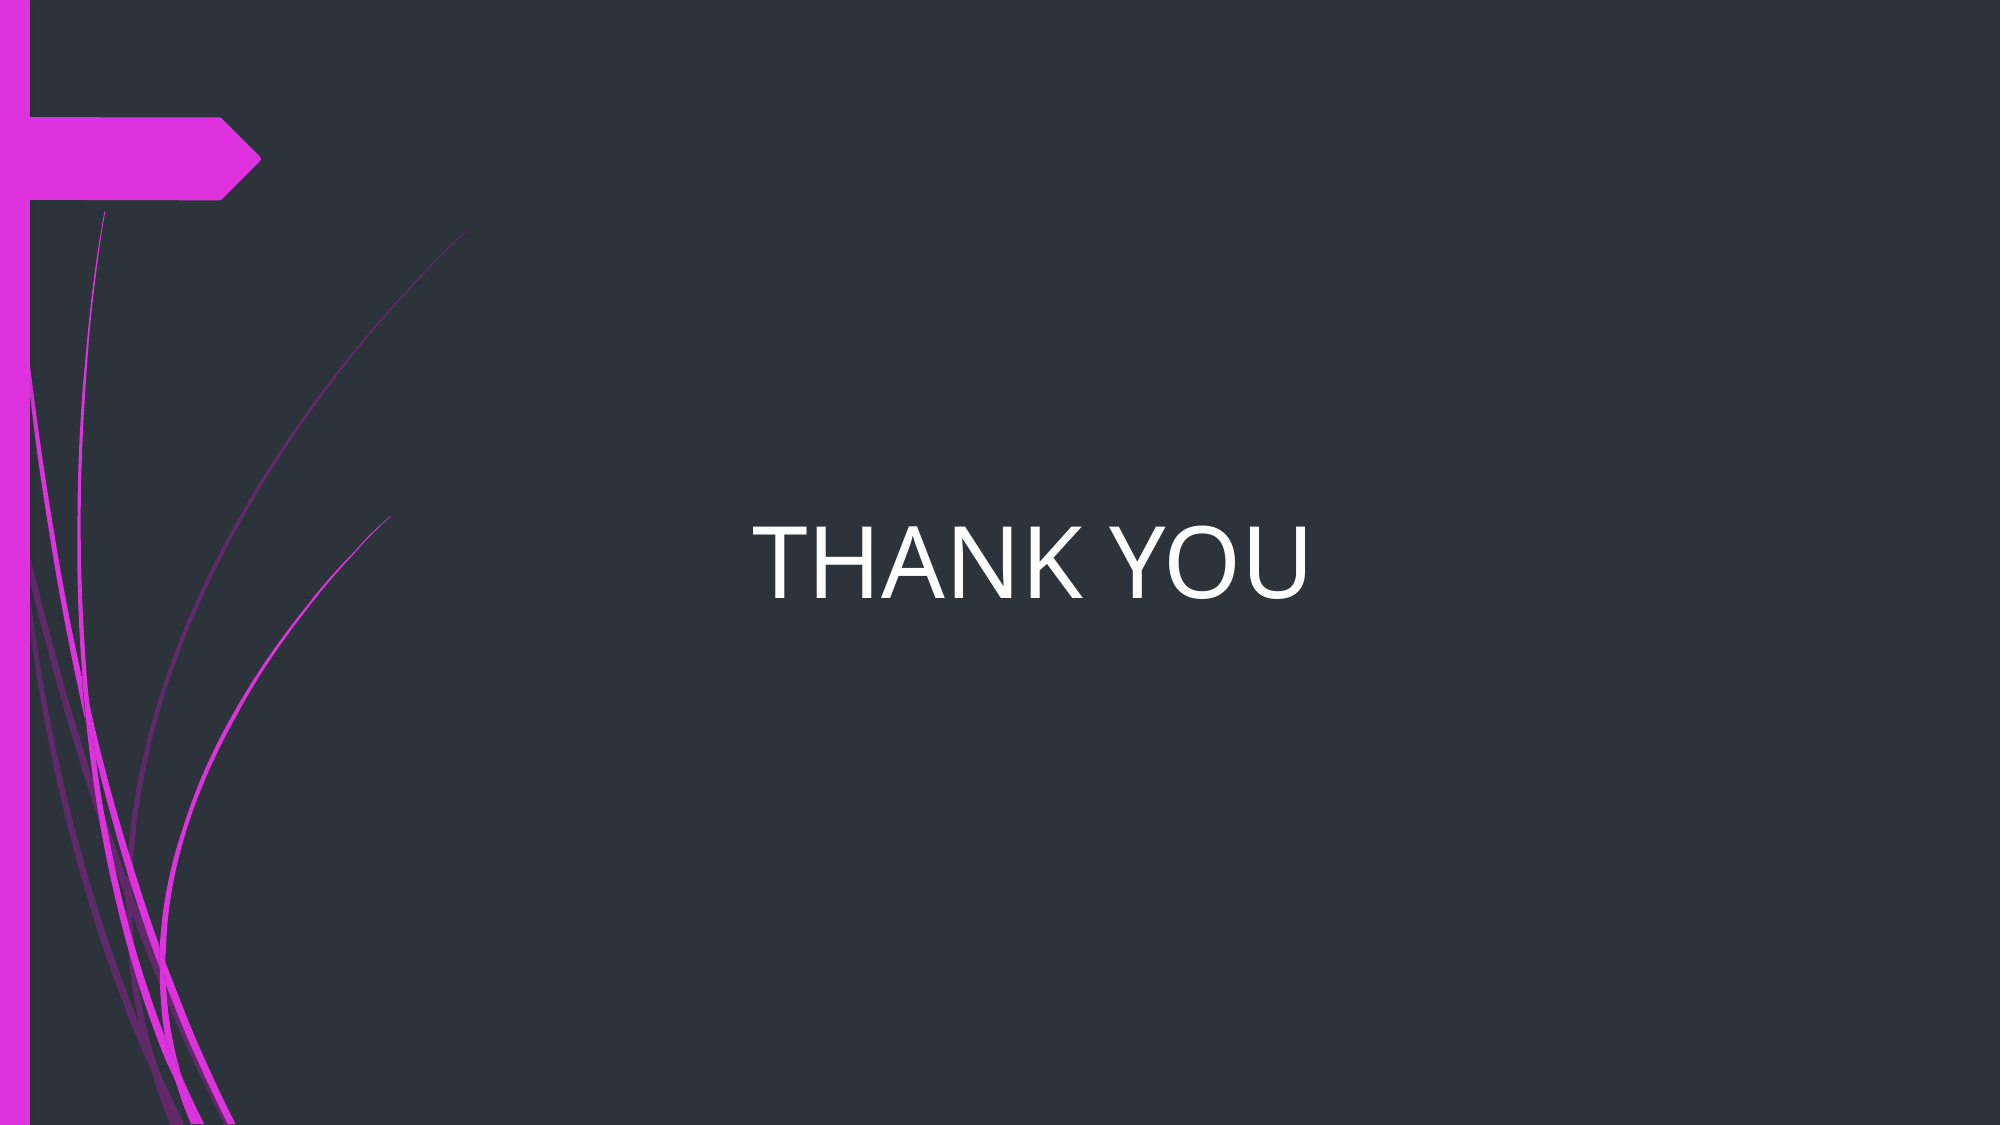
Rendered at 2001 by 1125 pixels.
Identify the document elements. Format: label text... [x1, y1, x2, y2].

list THANK YOU [180, 350, 1888, 970]
